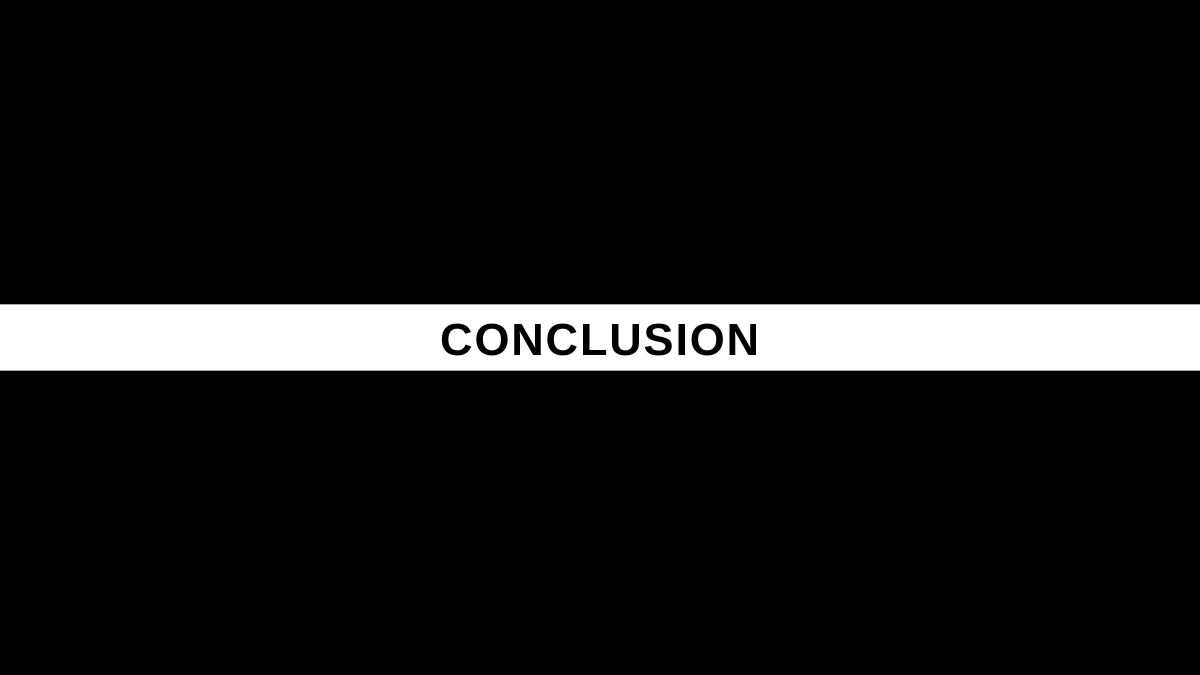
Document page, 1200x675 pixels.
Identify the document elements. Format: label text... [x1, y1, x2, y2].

text_box CONCLUSION [0, 303, 1200, 372]
